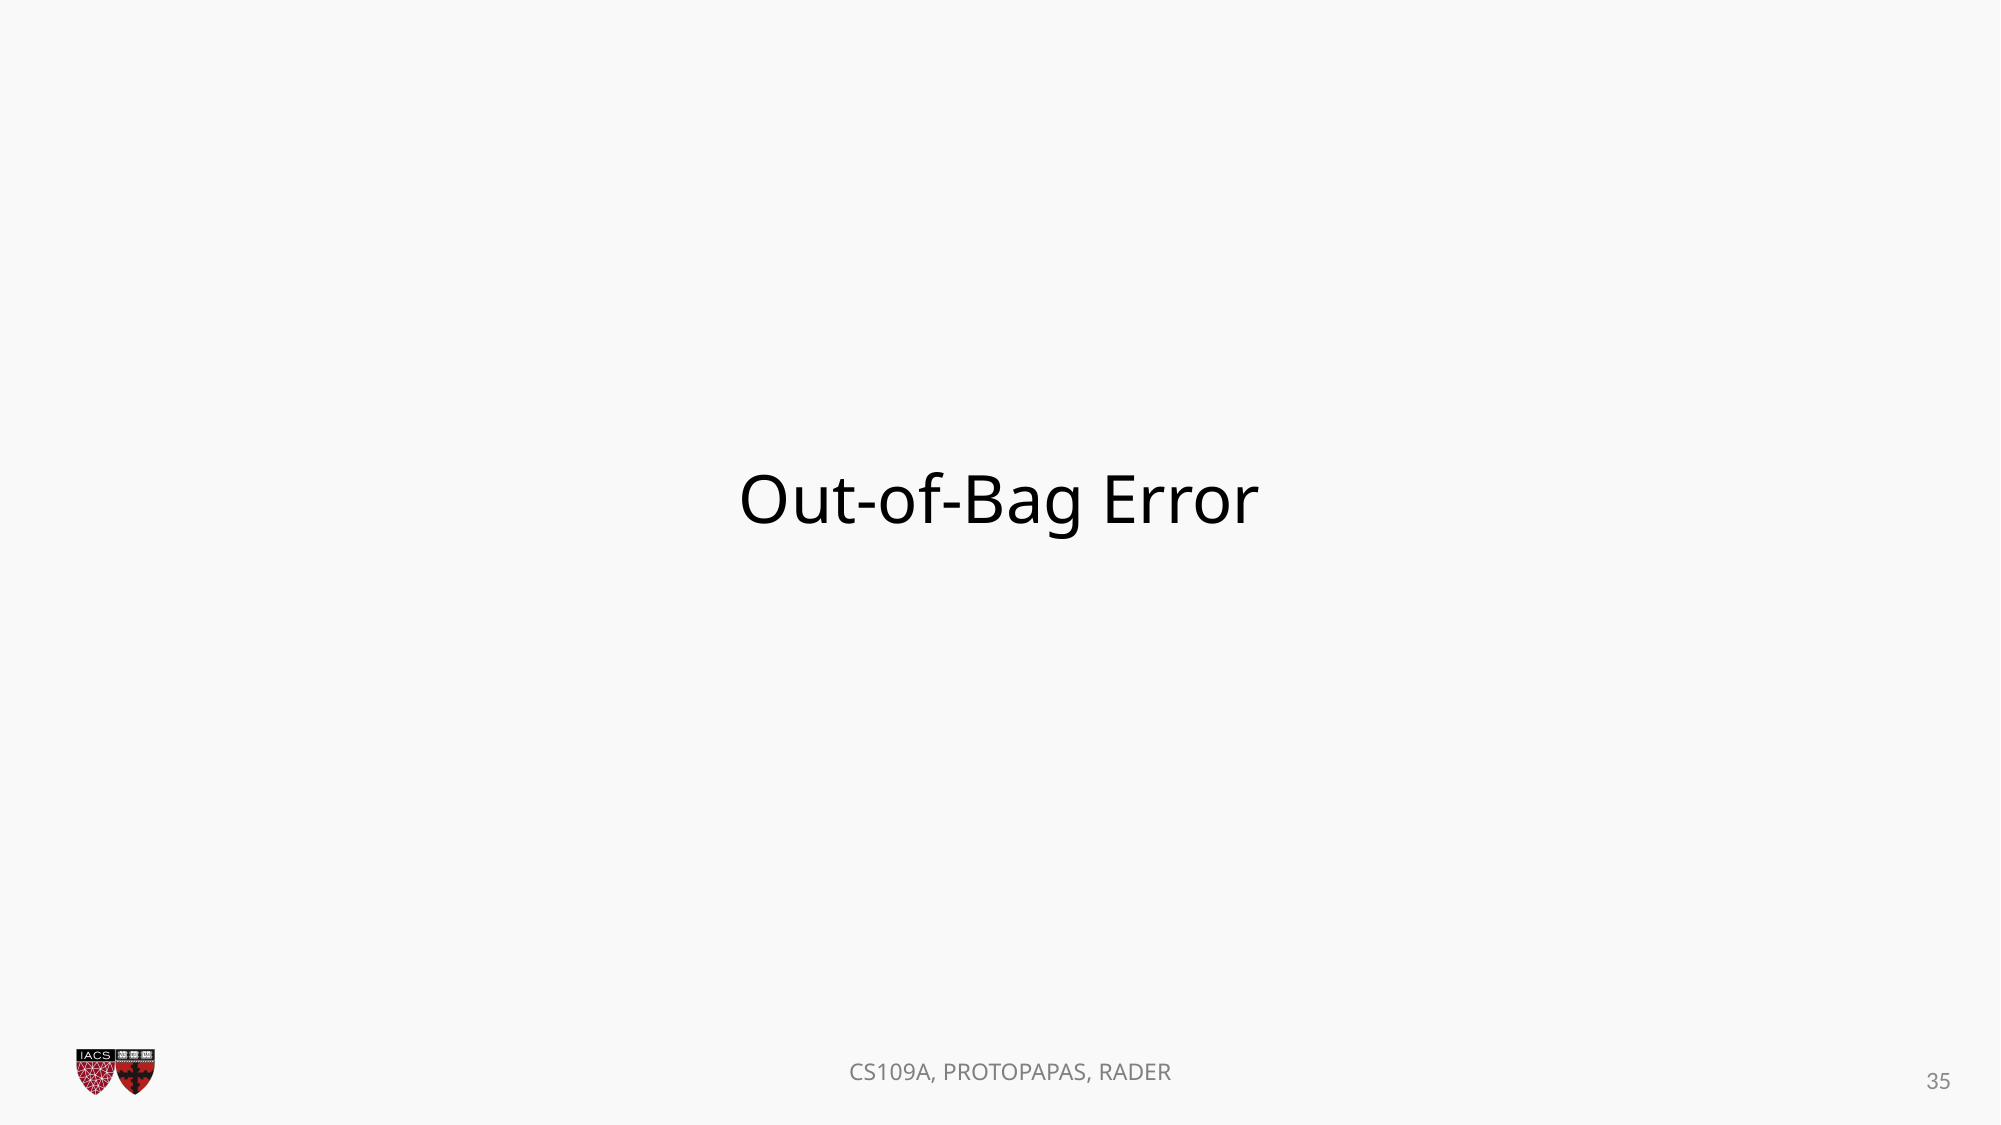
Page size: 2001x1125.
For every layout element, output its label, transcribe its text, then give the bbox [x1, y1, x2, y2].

picture [75, 1049, 155, 1095]
title Out-of-Bag Error [99, 449, 1900, 576]
slide_number 35 [1500, 1050, 1967, 1110]
